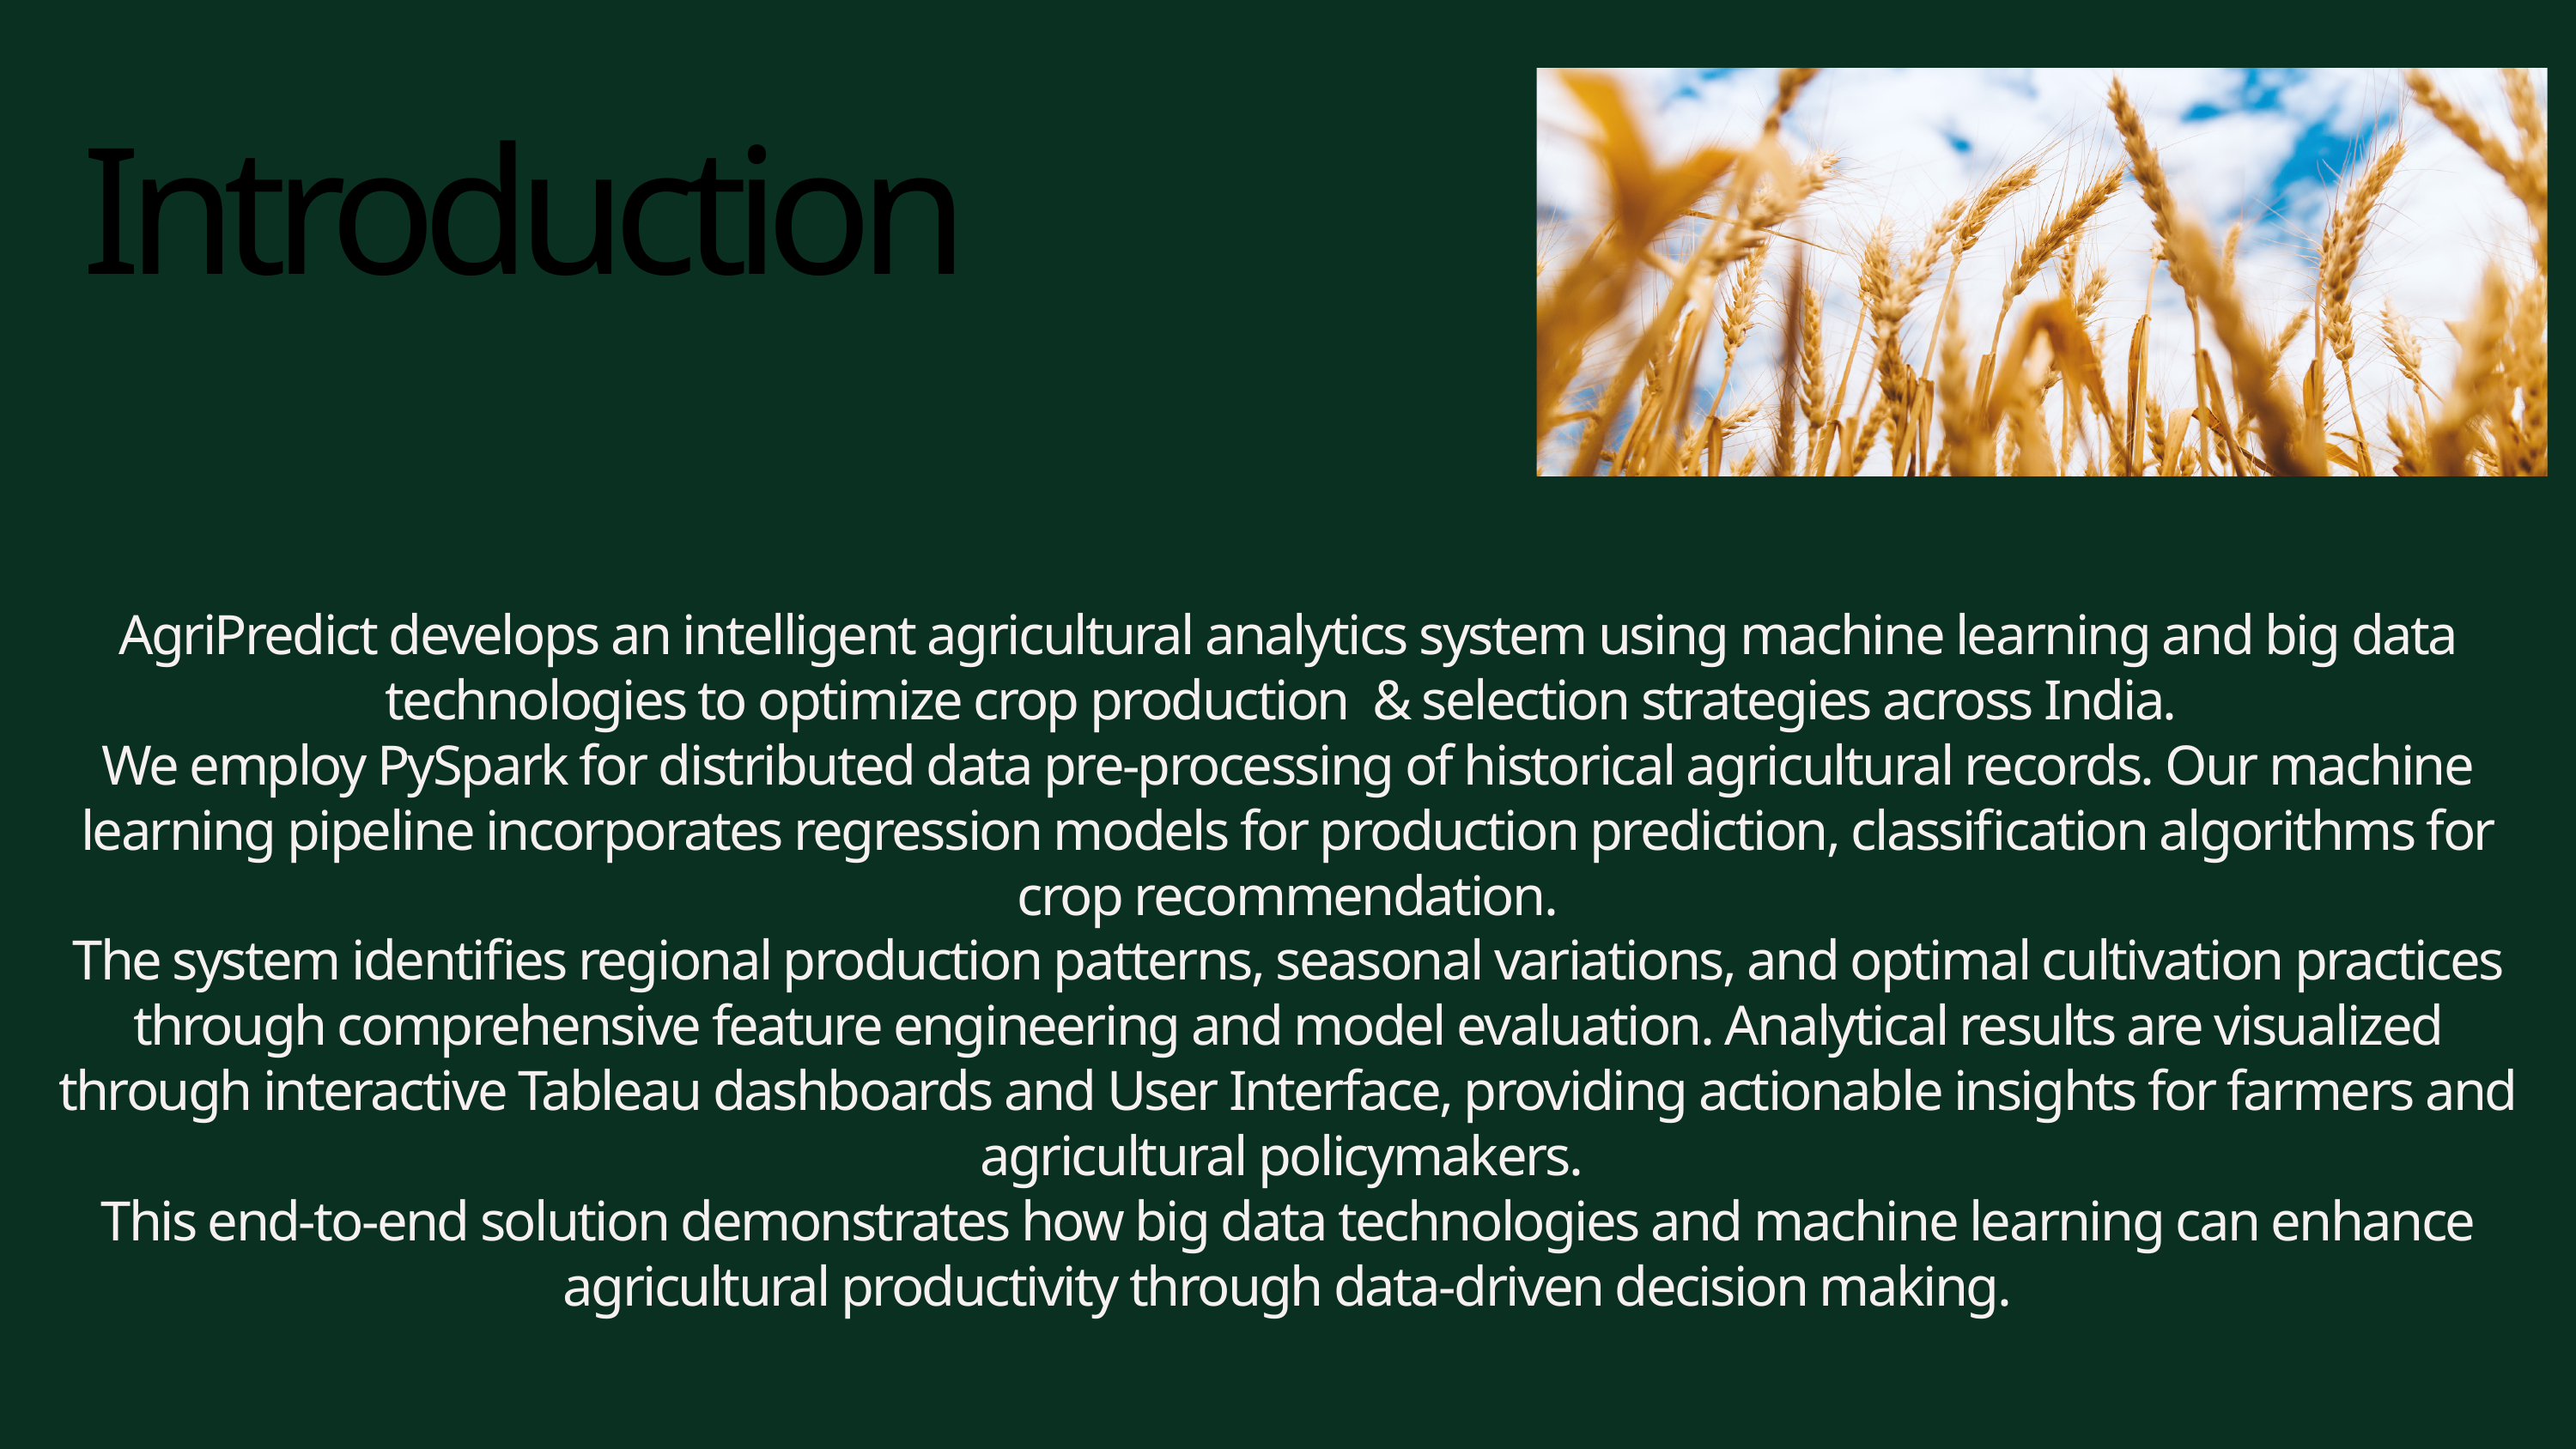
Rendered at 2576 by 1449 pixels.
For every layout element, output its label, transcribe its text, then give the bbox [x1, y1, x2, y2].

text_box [1536, 67, 2548, 476]
text_box AgriPredict develops an intelligent agricultural analytics system using machine learning and big data technologies to optimize crop production & selection strategies across India. We employ PySpark for distributed data pre-processing of historical agricultural records. Our machine learning pipeline incorporates regression models for production prediction, classification algorithms for crop recommendation. The system identifies regional production patterns, seasonal variations, and optimal cultivation practices through comprehensive feature engineering and model evaluation. Analytical results are visualized through interactive Tableau dashboards and User Interface, providing actionable insights for farmers and agricultural policymakers. This end-to-end solution demonstrates how big data technologies and machine learning can enhance agricultural productivity through data-driven decision making. [47, 600, 2528, 1317]
text_box Introduction [82, 116, 1532, 310]
